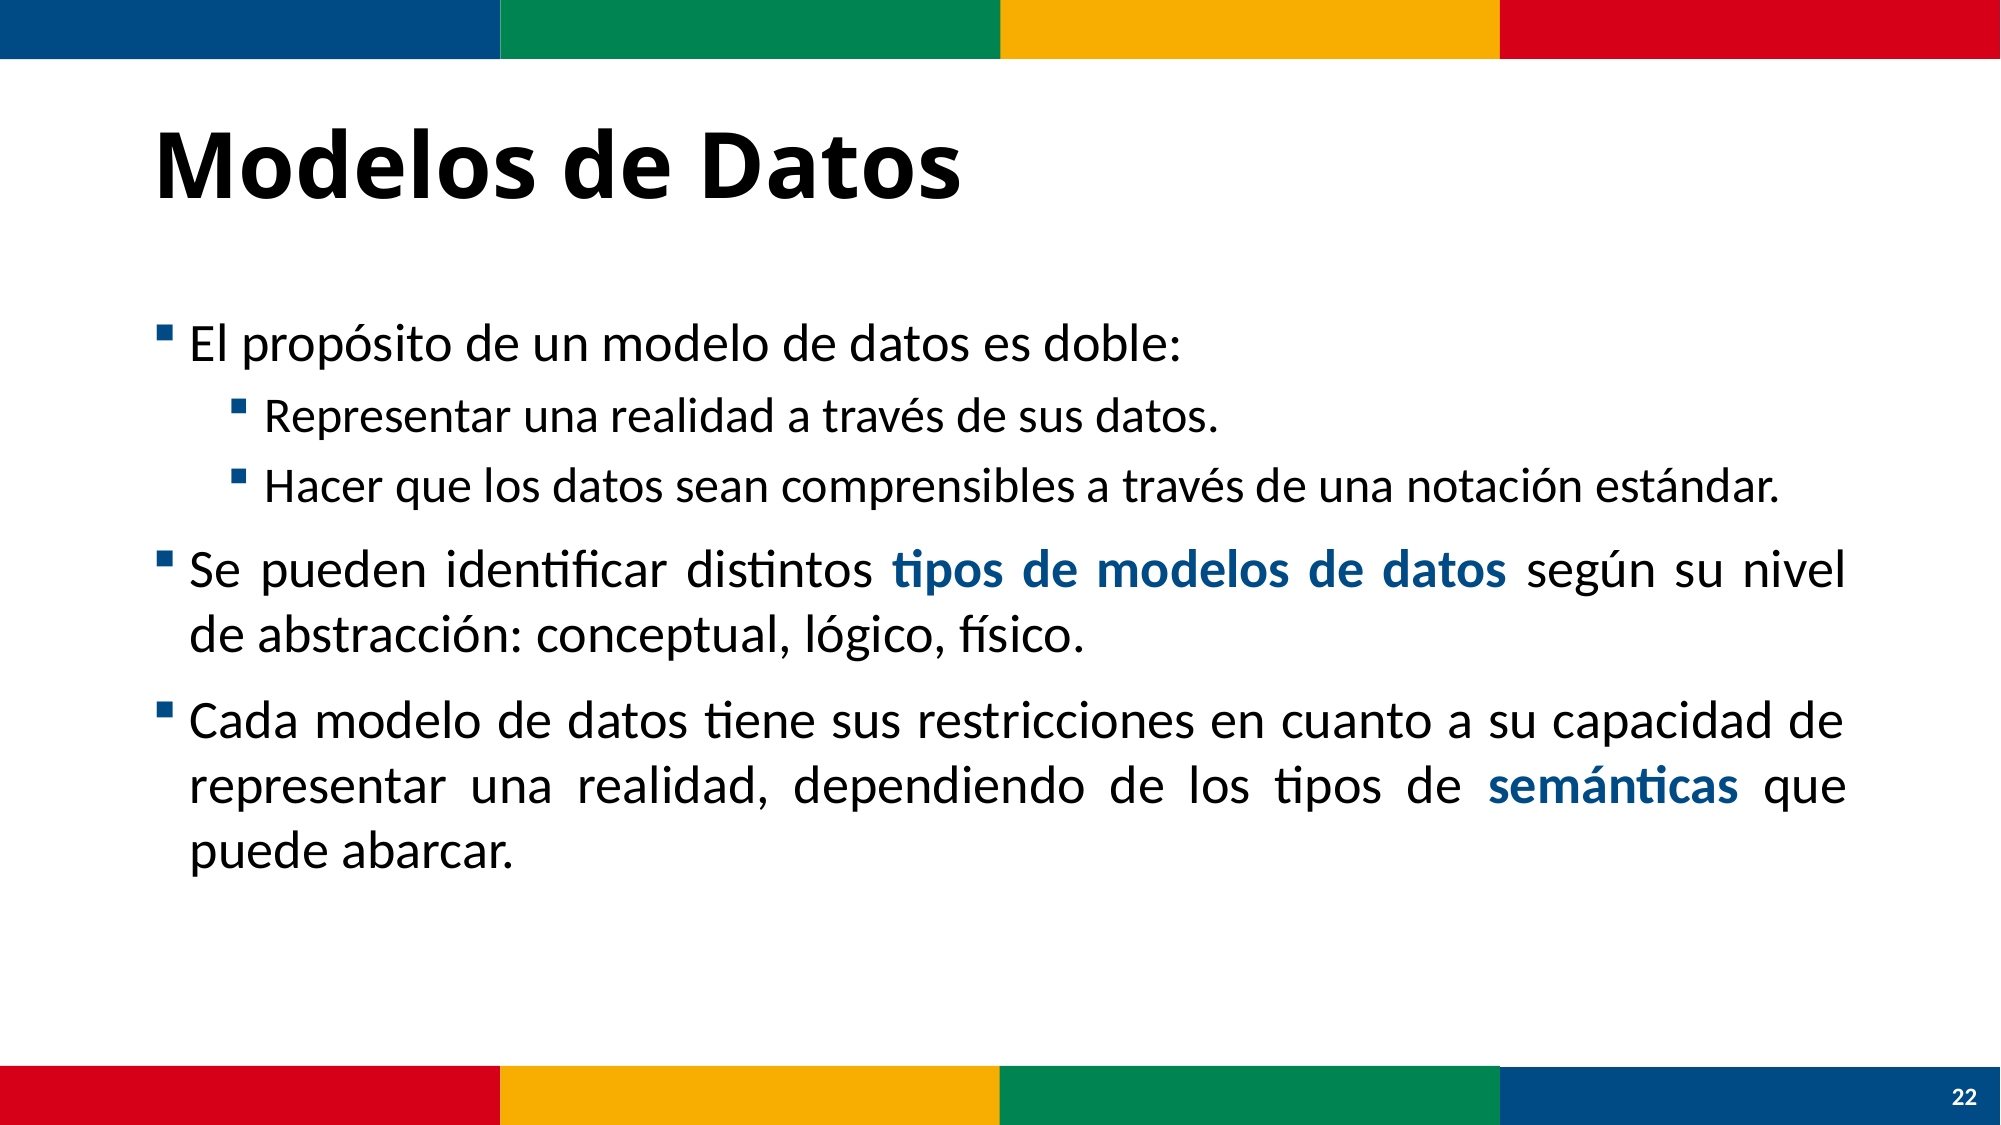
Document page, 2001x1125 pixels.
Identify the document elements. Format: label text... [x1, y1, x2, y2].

slide_number 22 [1930, 1065, 2000, 1125]
list El propósito de un modelo de datos es doble: Representar una realidad a través de sus datos. Hacer que los datos sean comprensibles a través de una notación estándar. Se pueden identificar distintos tipos de modelos de datos según su nivel de abstracción: conceptual, lógico, físico. Cada modelo de datos tiene sus restricciones en cuanto a su capacidad de representar una realidad, dependiendo de los tipos de semánticas que puede abarcar. [137, 299, 1863, 1014]
title Modelos de Datos [137, 59, 1863, 278]
